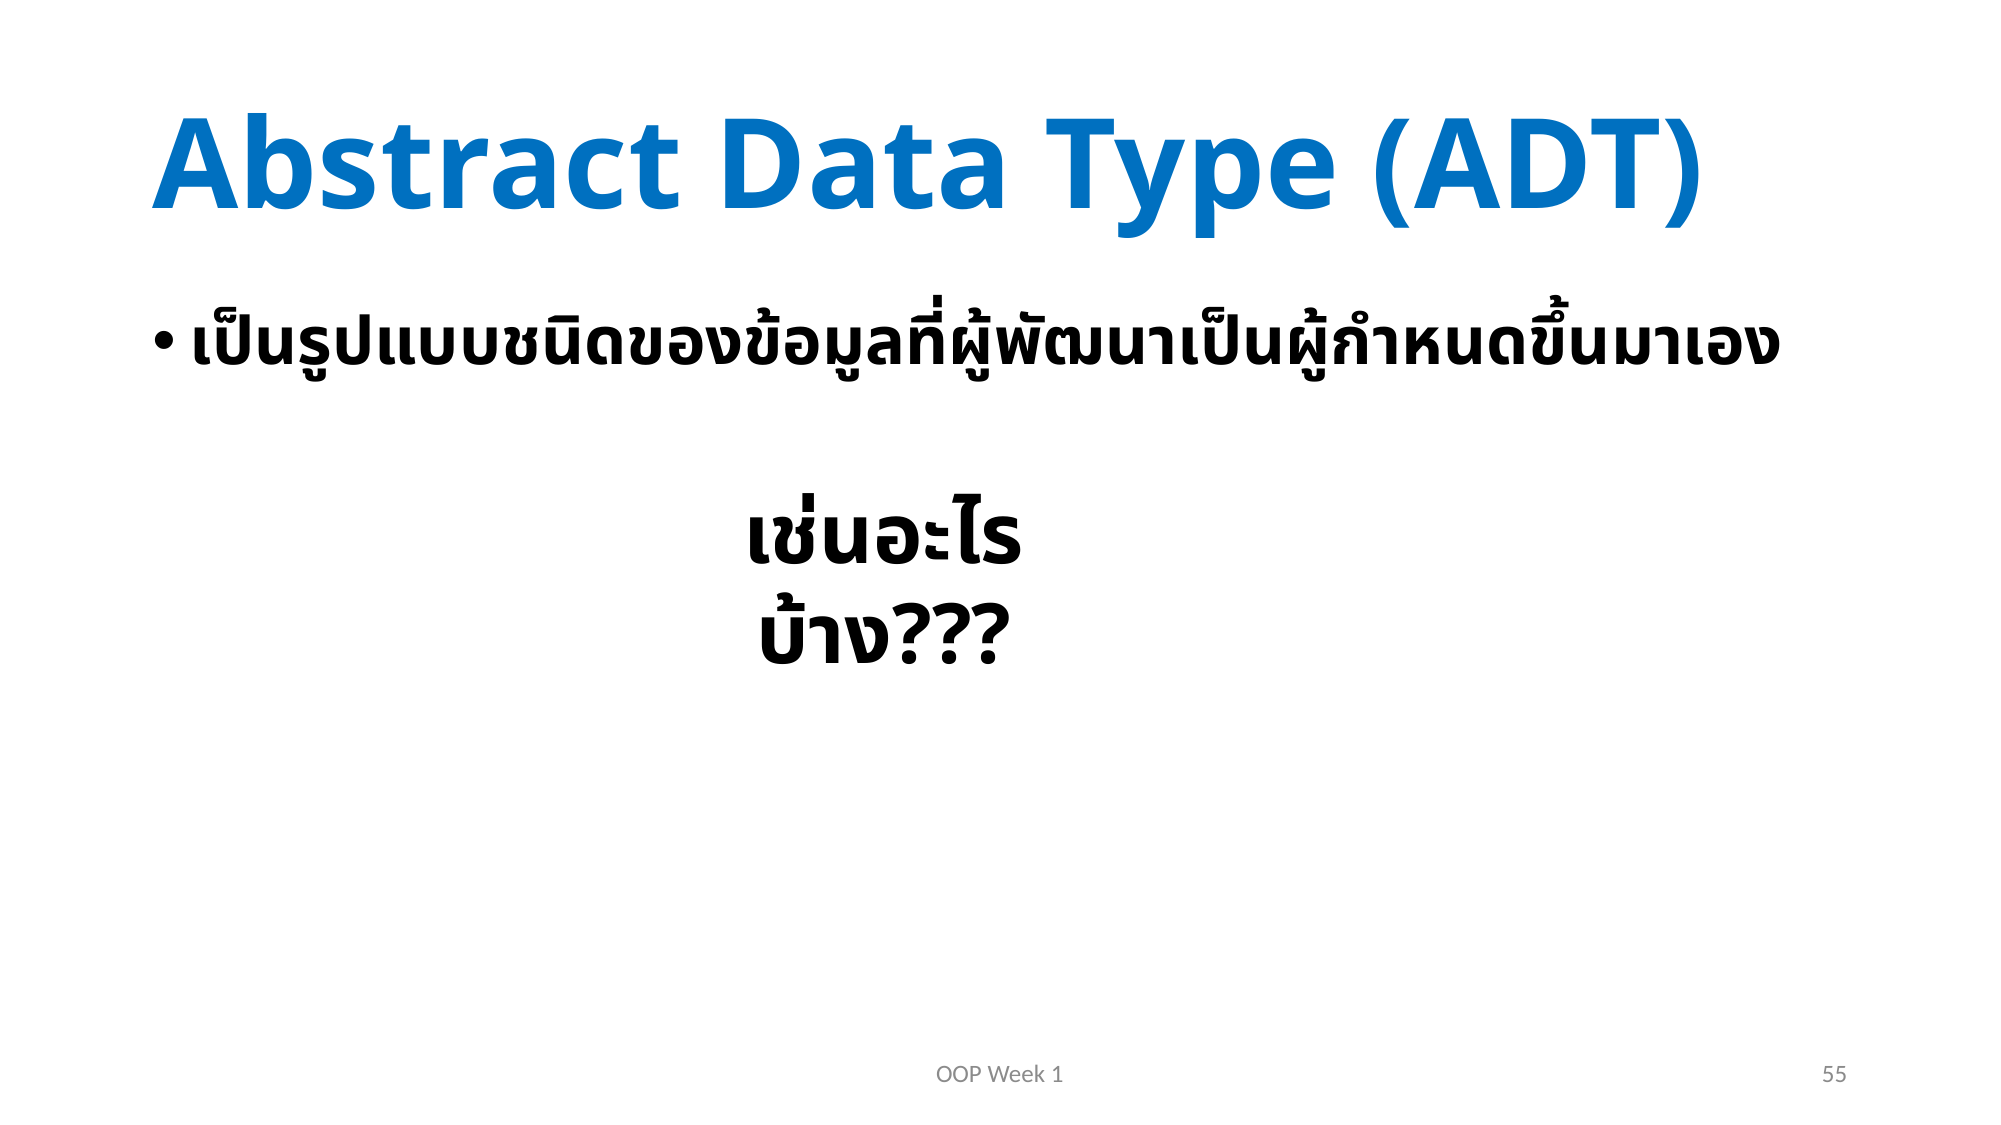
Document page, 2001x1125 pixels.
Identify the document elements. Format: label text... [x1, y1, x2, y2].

title Abstract Data Type (ADT) [137, 59, 1863, 278]
footer OOP Week 1 [662, 1042, 1338, 1103]
text_box เช่นอะไรบ้าง??? [635, 473, 1132, 688]
list เป็นรูปแบบชนิดของข้อมูลที่ผู้พัฒนาเป็นผู้กำหนดขึ้นมาเอง [137, 299, 1863, 1014]
slide_number 55 [1412, 1042, 1863, 1103]
